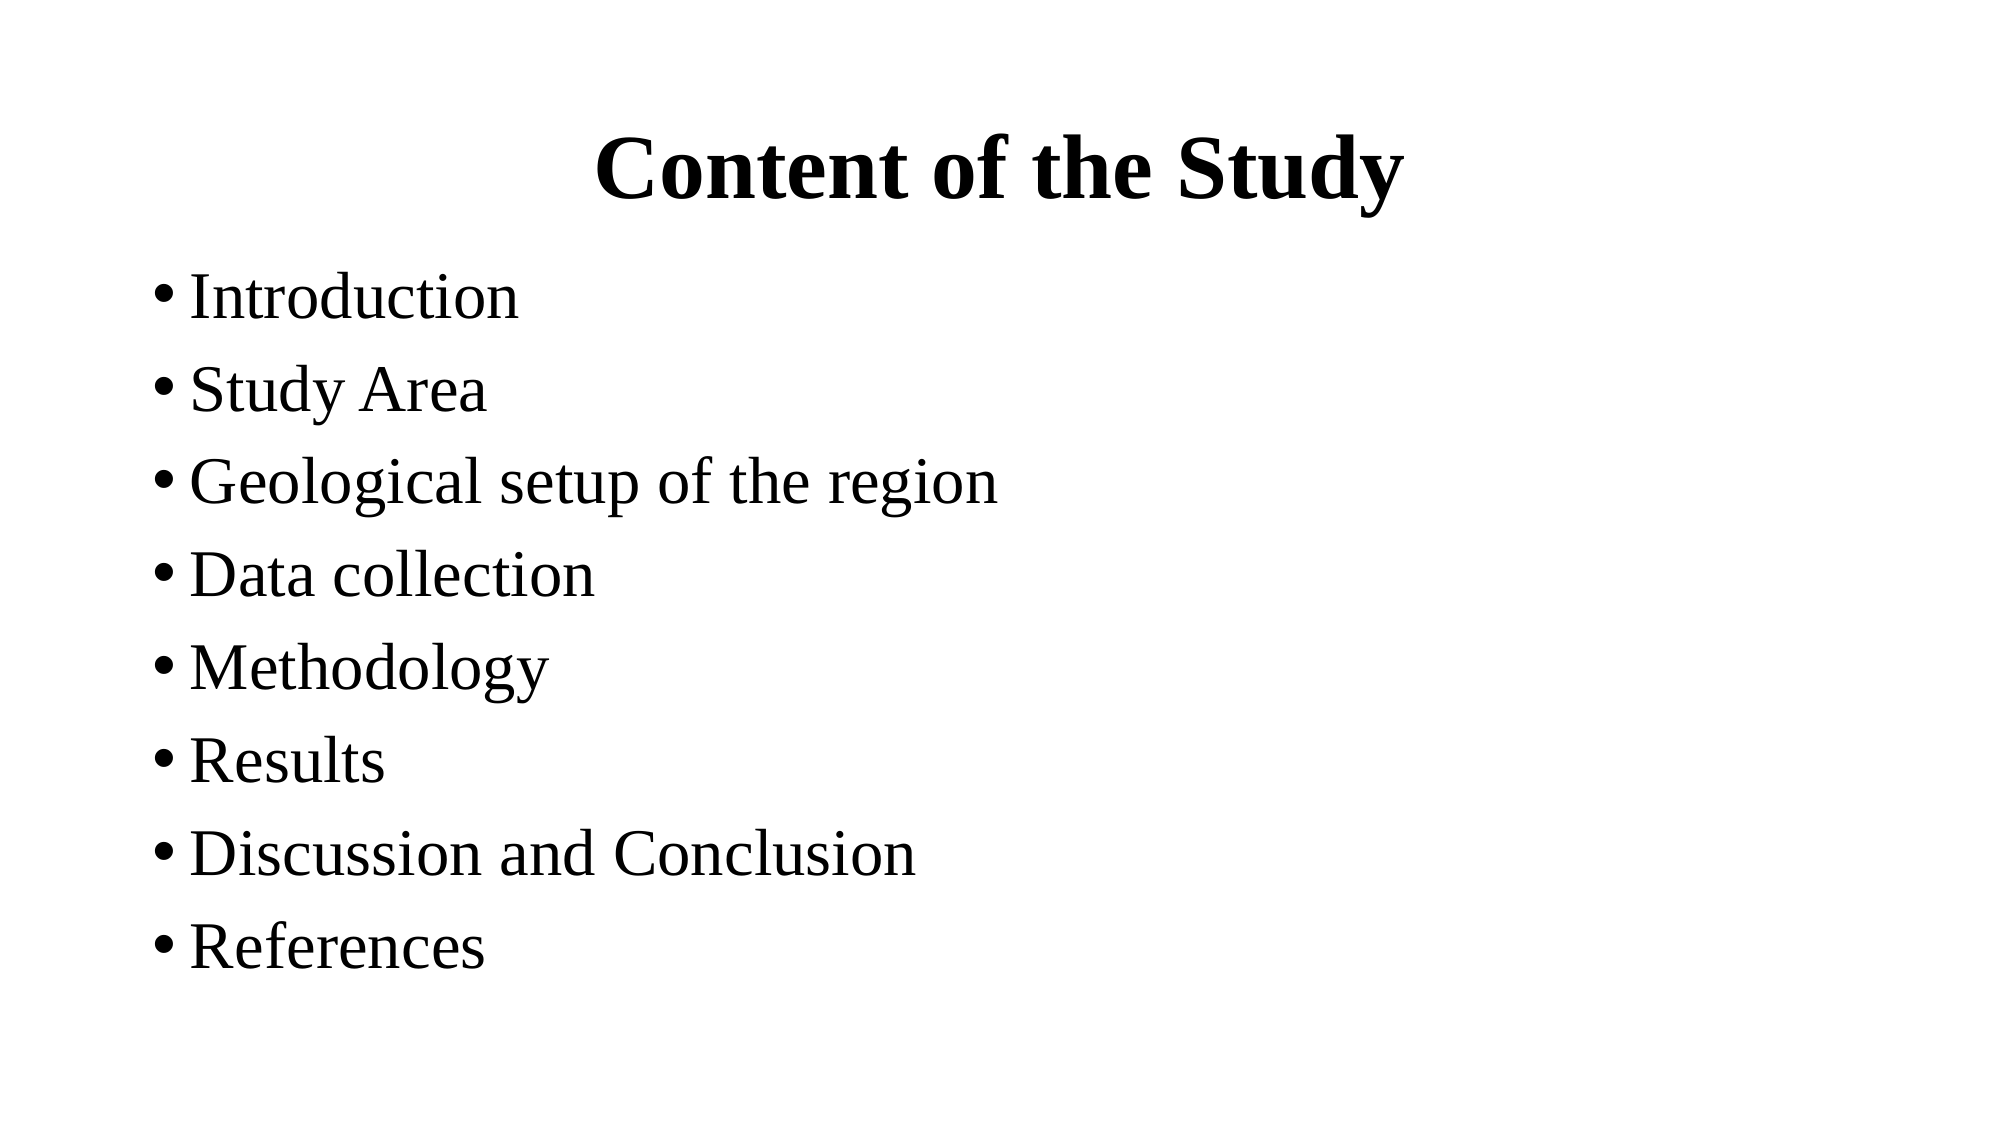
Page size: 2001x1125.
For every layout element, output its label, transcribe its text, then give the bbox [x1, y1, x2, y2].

list Introduction Study Area Geological setup of the region Data collection Methodology Results Discussion and Conclusion References [137, 252, 1863, 992]
title Content of the Study [137, 59, 1863, 252]
